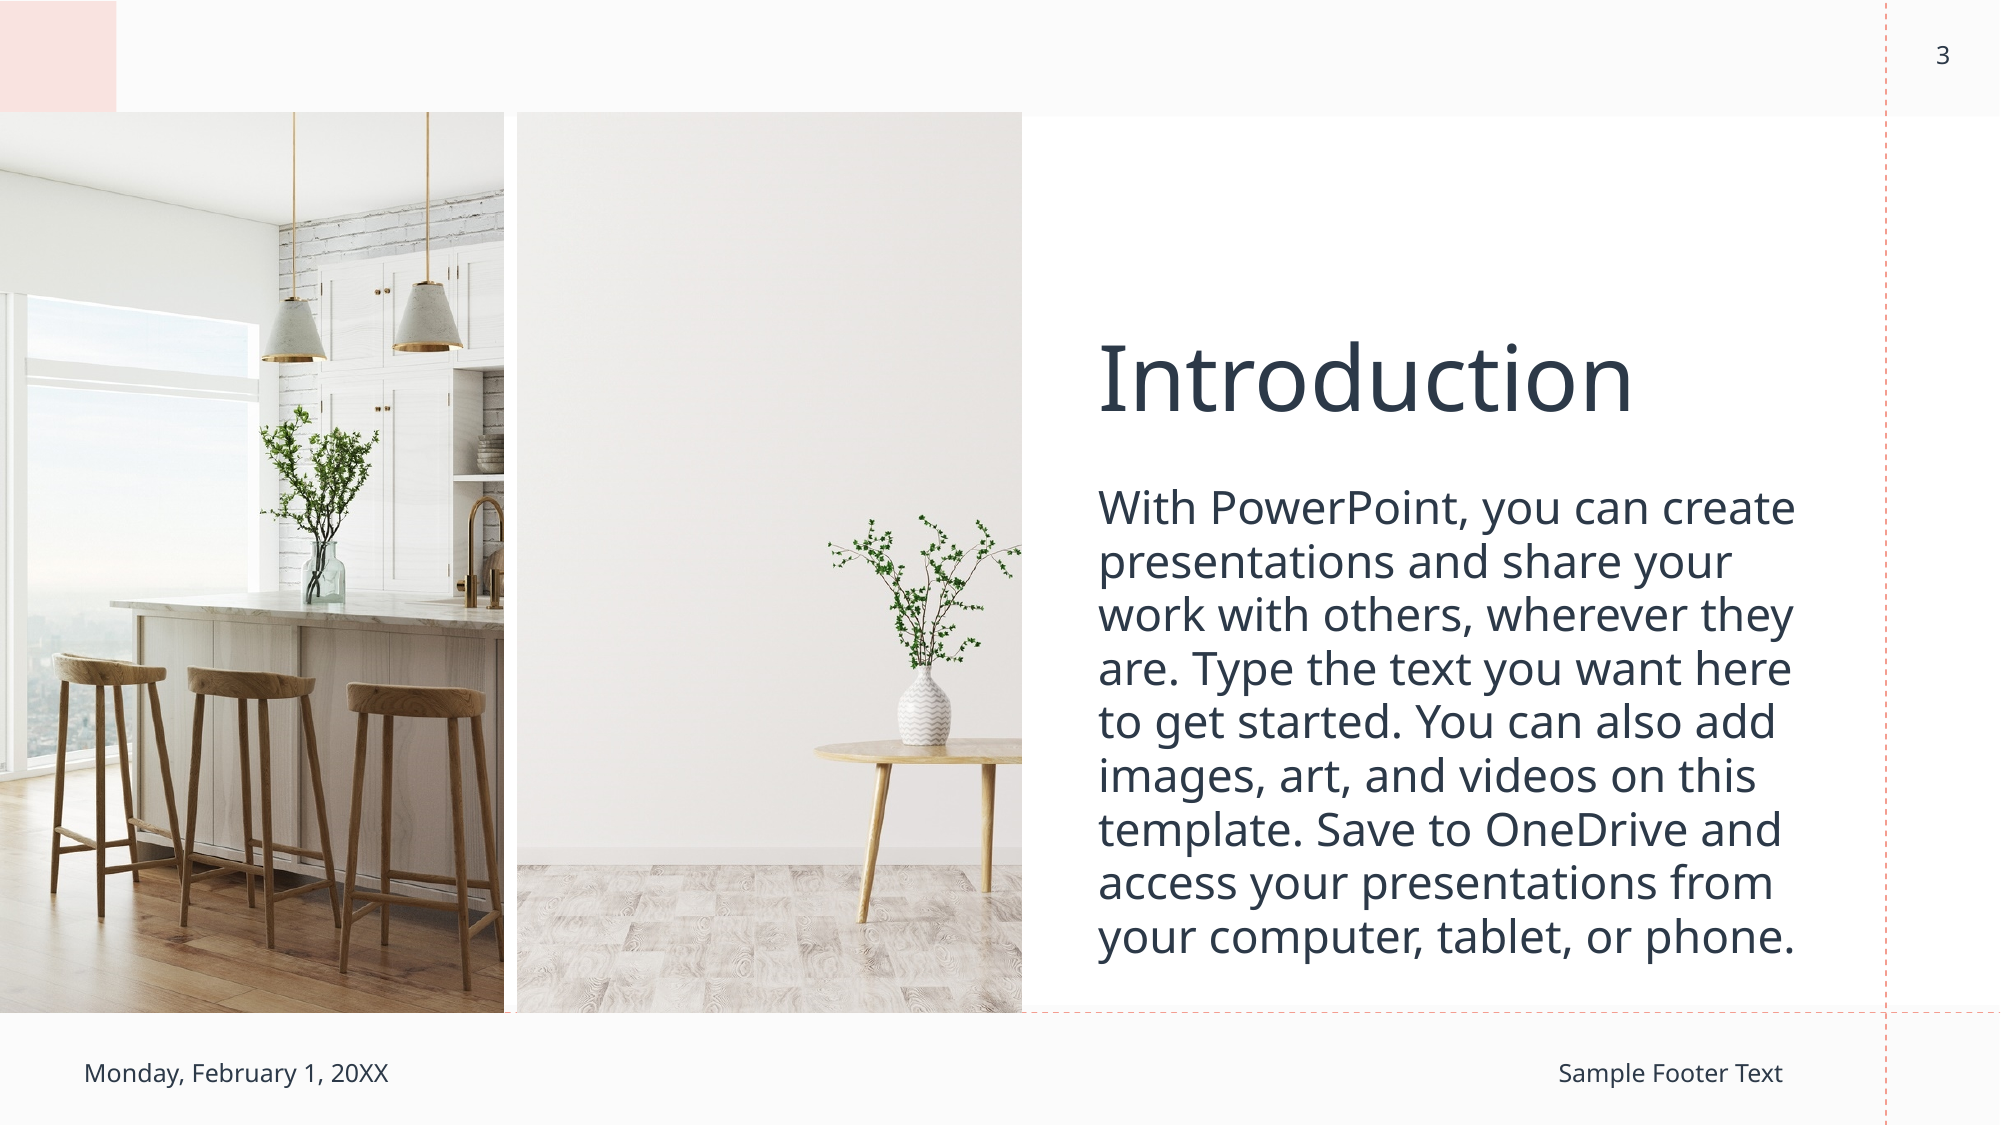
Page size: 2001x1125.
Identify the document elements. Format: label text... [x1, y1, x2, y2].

footer Sample Footer Text [618, 1020, 1799, 1125]
list With PowerPoint, you can create presentations and share your work with others, wherever they are. Type the text you want here to get started. You can also add images, art, and videos on this template. Save to OneDrive and access your presentations from your computer, tablet, or phone. [1083, 472, 1841, 981]
picture [517, 112, 1022, 1013]
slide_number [68, 1020, 519, 1125]
title Introduction [1083, 88, 1841, 439]
slide_number 3 [1886, 0, 2000, 113]
picture [0, 112, 504, 1013]
